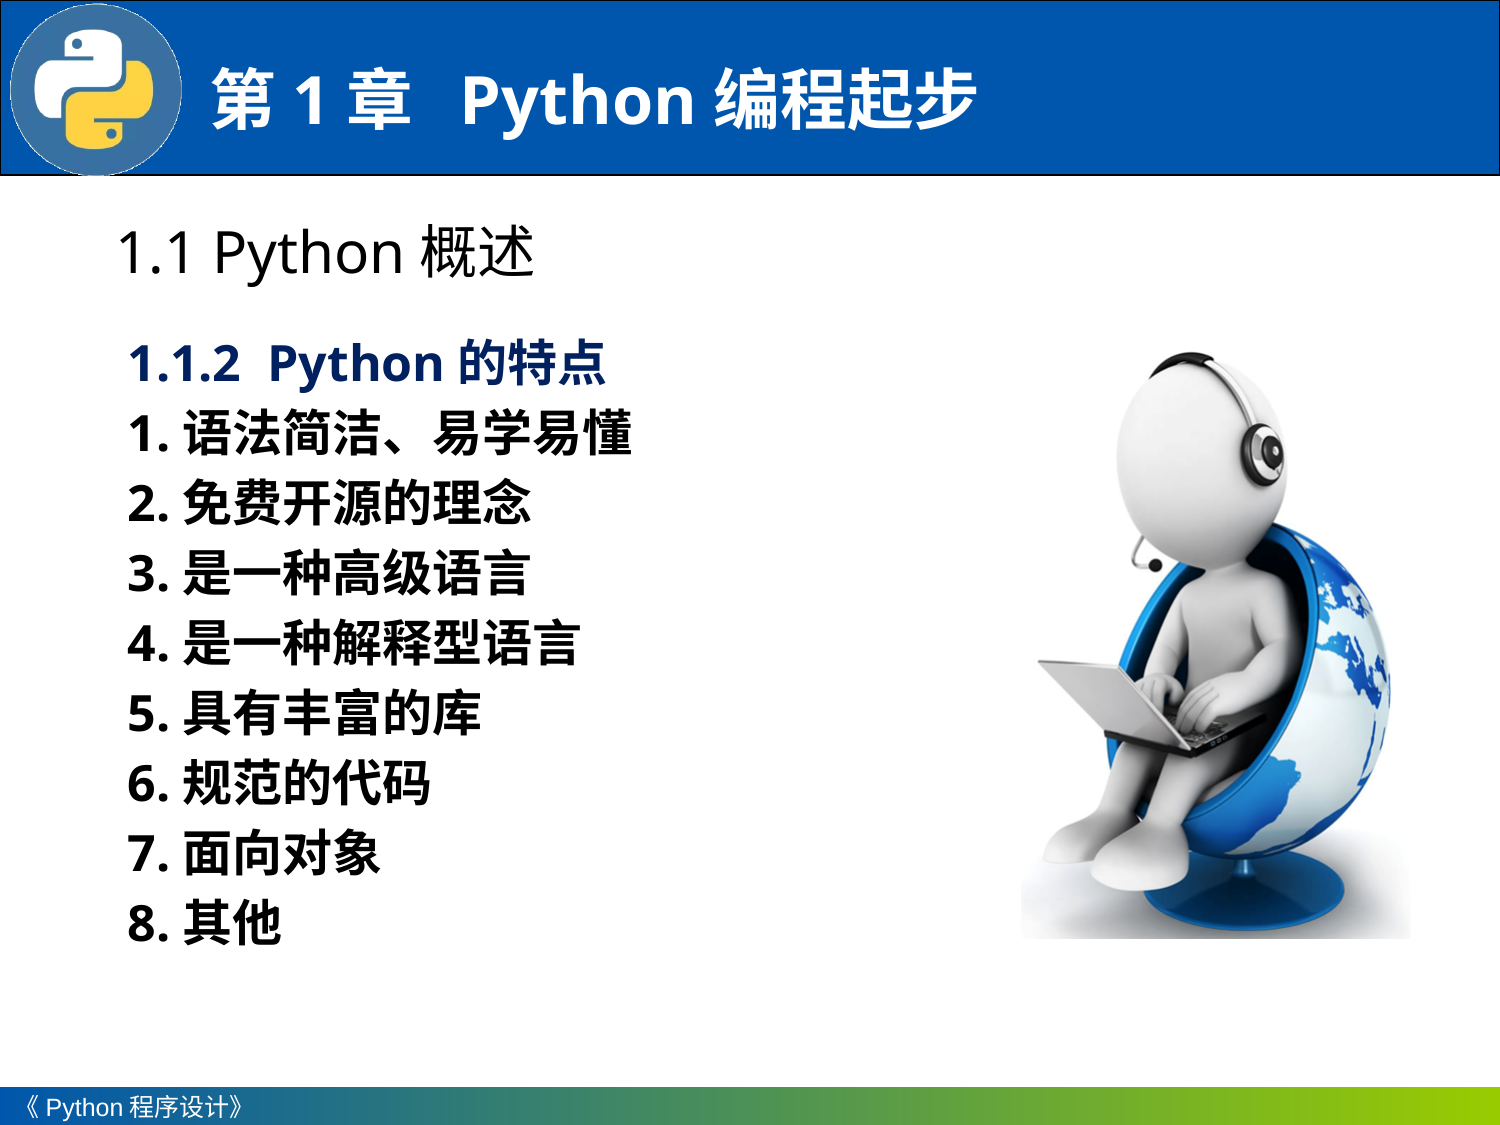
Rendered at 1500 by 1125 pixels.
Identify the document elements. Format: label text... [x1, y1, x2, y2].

list 1.1 Python概述 [100, 208, 718, 303]
text_box 1.1.2 Python的特点 1.语法简洁、易学易懂 2.免费开源的理念 3.是一种高级语言 4.是一种解释型语言 5.具有丰富的库 6.规范的代码 7.面向对象 8.其他 [112, 302, 980, 1083]
picture [5, 0, 184, 178]
picture [1020, 347, 1411, 939]
